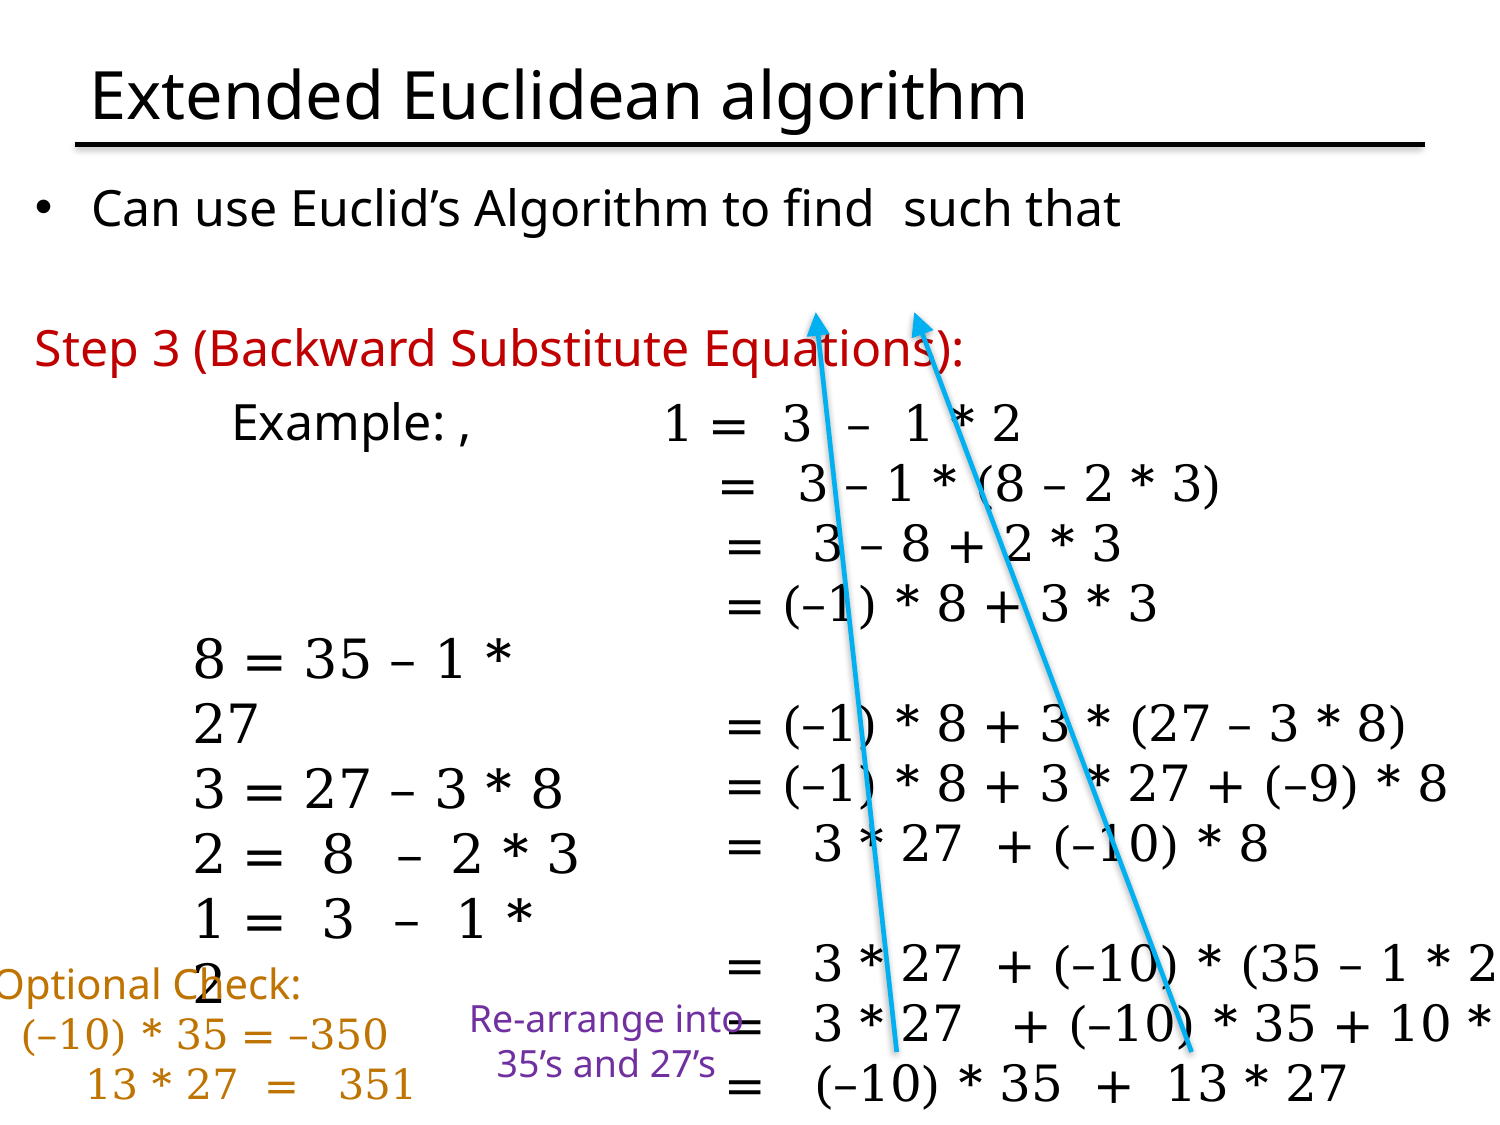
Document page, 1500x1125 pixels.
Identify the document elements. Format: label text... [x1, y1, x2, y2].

text_box Optional Check: (–10) * 35 = –350 13 * 27 = 351 [0, 950, 433, 1116]
text_box Re-arrange into 35’s and 27’s [454, 987, 759, 1093]
text_box 8 = 35 – 1 * 27 3 = 27 – 3 * 8 2 = 8 – 2 * 3 1 = 3 – 1 * 2 [177, 616, 600, 1022]
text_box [914, 312, 1192, 1053]
text_box 1 = 3 – 1 * 2 = 3 – 1 * (8 – 2 * 3) = 3 – 8 + 2 * 3 = (–1) * 8 + 3 * 3 = (–1) * 8 + 3 * (27 – 3 * 8) = (–1) * 8 + 3 * 27 + (–9) * 8 = 3 * 27 + (–10) * 8 = 3 * 27 + (–10) * (35 – 1 * 27) = 3 * 27 + (–10) * 35 + 10 * 27 = (–10) * 35 + 13 * 27 [647, 383, 1500, 1119]
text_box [815, 312, 897, 1053]
title Extended Euclidean algorithm [75, 45, 1425, 145]
